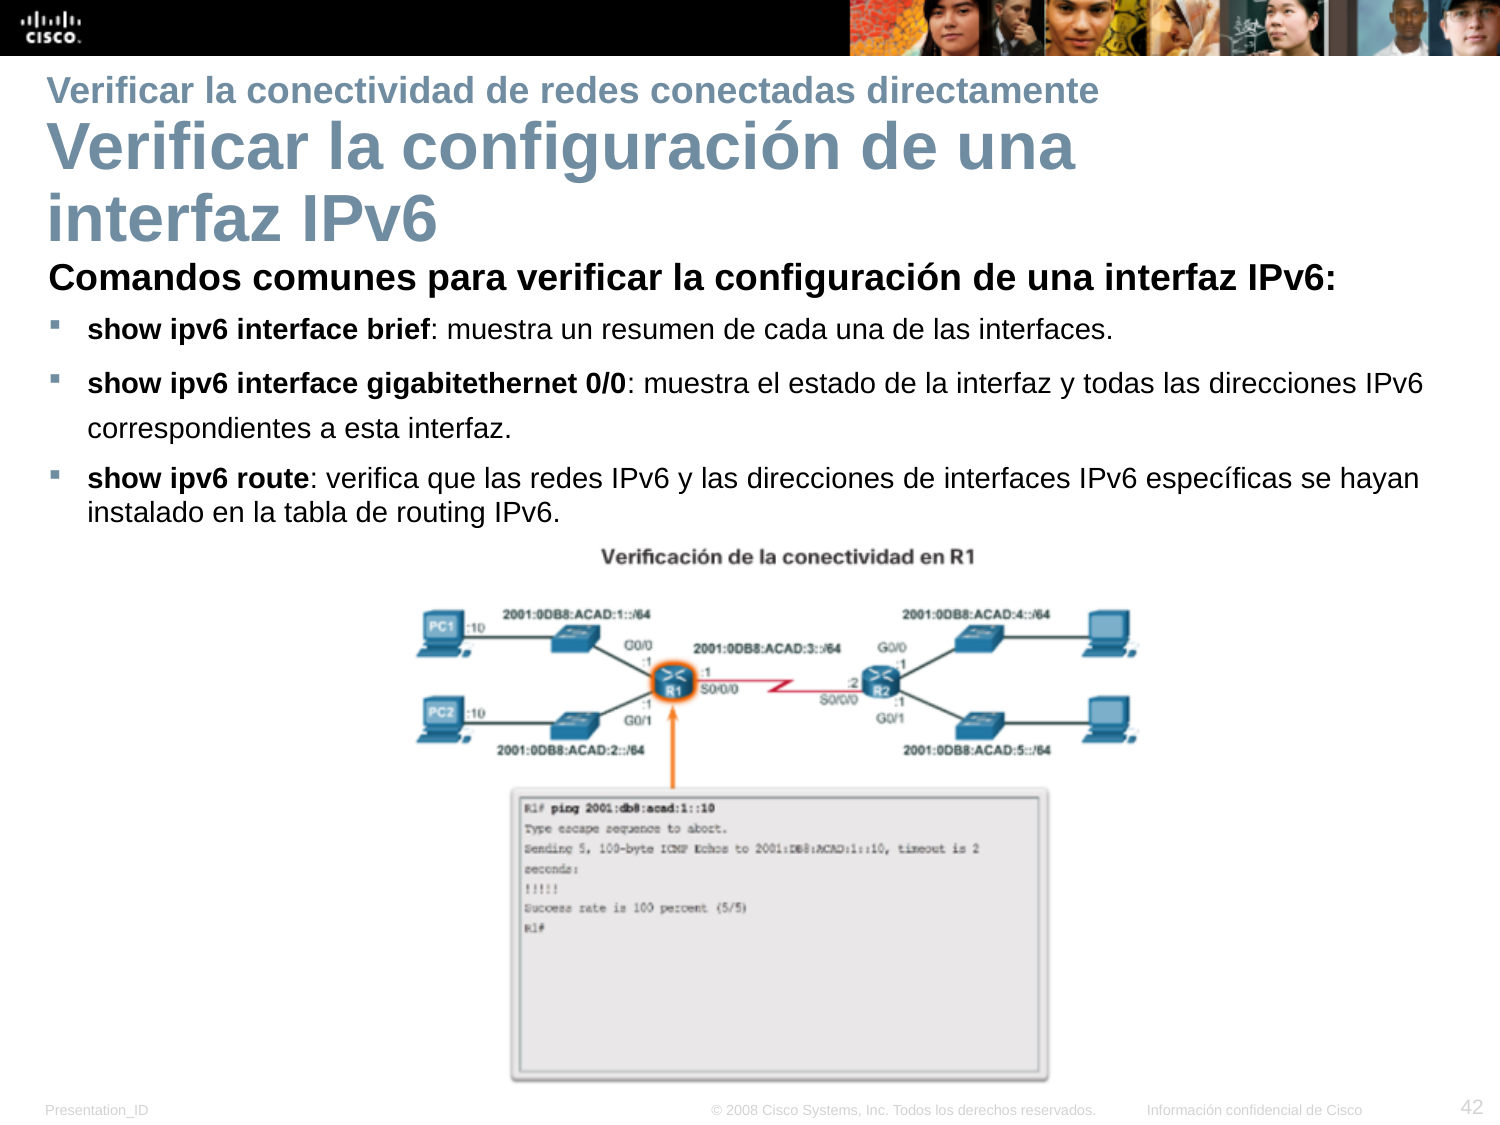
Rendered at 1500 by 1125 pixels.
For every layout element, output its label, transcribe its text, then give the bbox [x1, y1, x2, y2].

list Comandos comunes para verificar la configuración de una interfaz IPv6: show ipv6 interface brief: muestra un resumen de cada una de las interfaces. show ipv6 interface gigabitethernet 0/0: muestra el estado de la interfaz y todas las direcciones IPv6 correspondientes a esta interfaz. show ipv6 route: verifica que las redes IPv6 y las direcciones de interfaces IPv6 específicas se hayan instalado en la tabla de routing IPv6. [34, 249, 1468, 1058]
title Verificar la conectividad de redes conectadas directamente Verificar la configuración de una interfaz IPv6 [33, 64, 1475, 203]
picture [395, 539, 1182, 1095]
picture [0, 0, 1500, 56]
